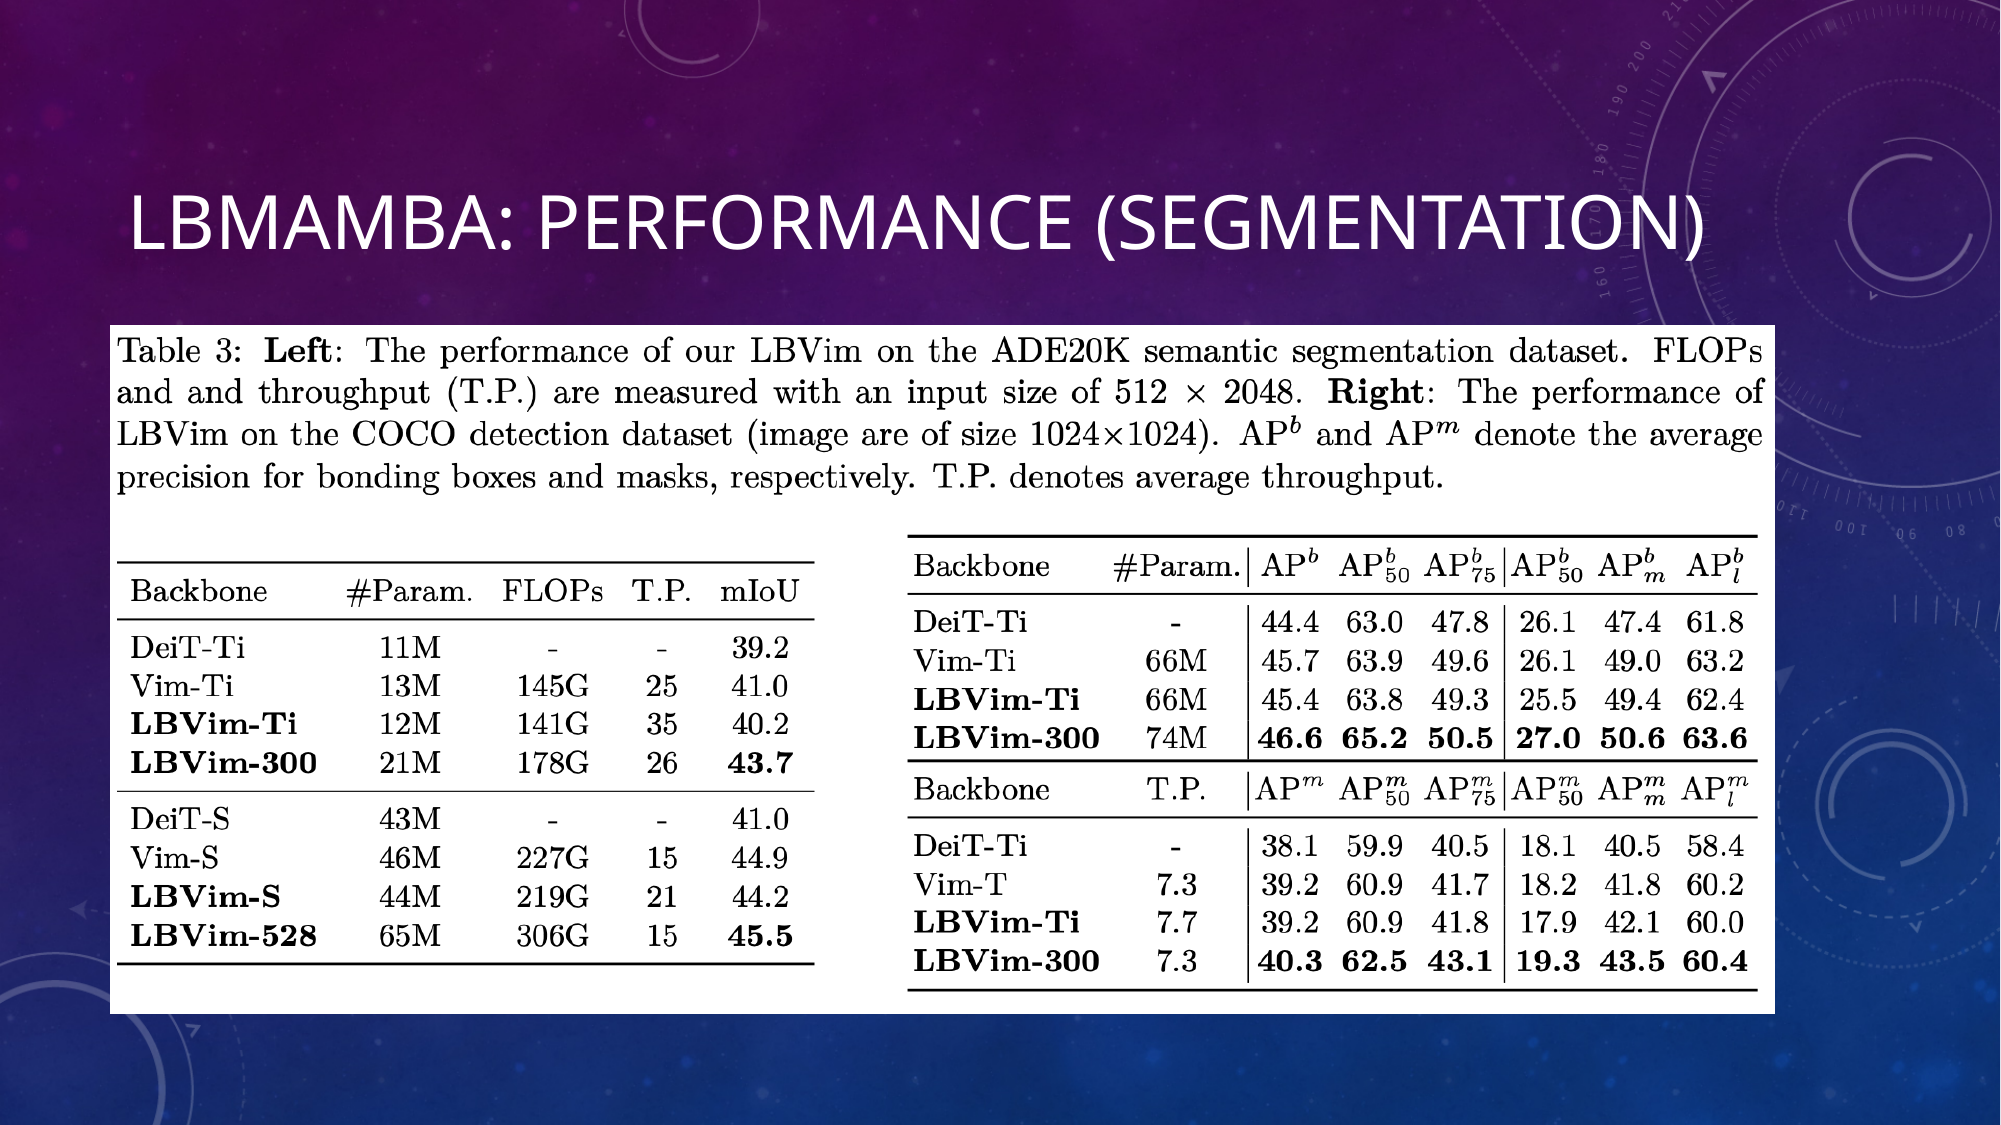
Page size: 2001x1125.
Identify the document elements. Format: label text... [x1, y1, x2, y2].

picture [0, 0, 2001, 1125]
title LBMamba: Performance (segmentation) [112, 99, 1775, 325]
